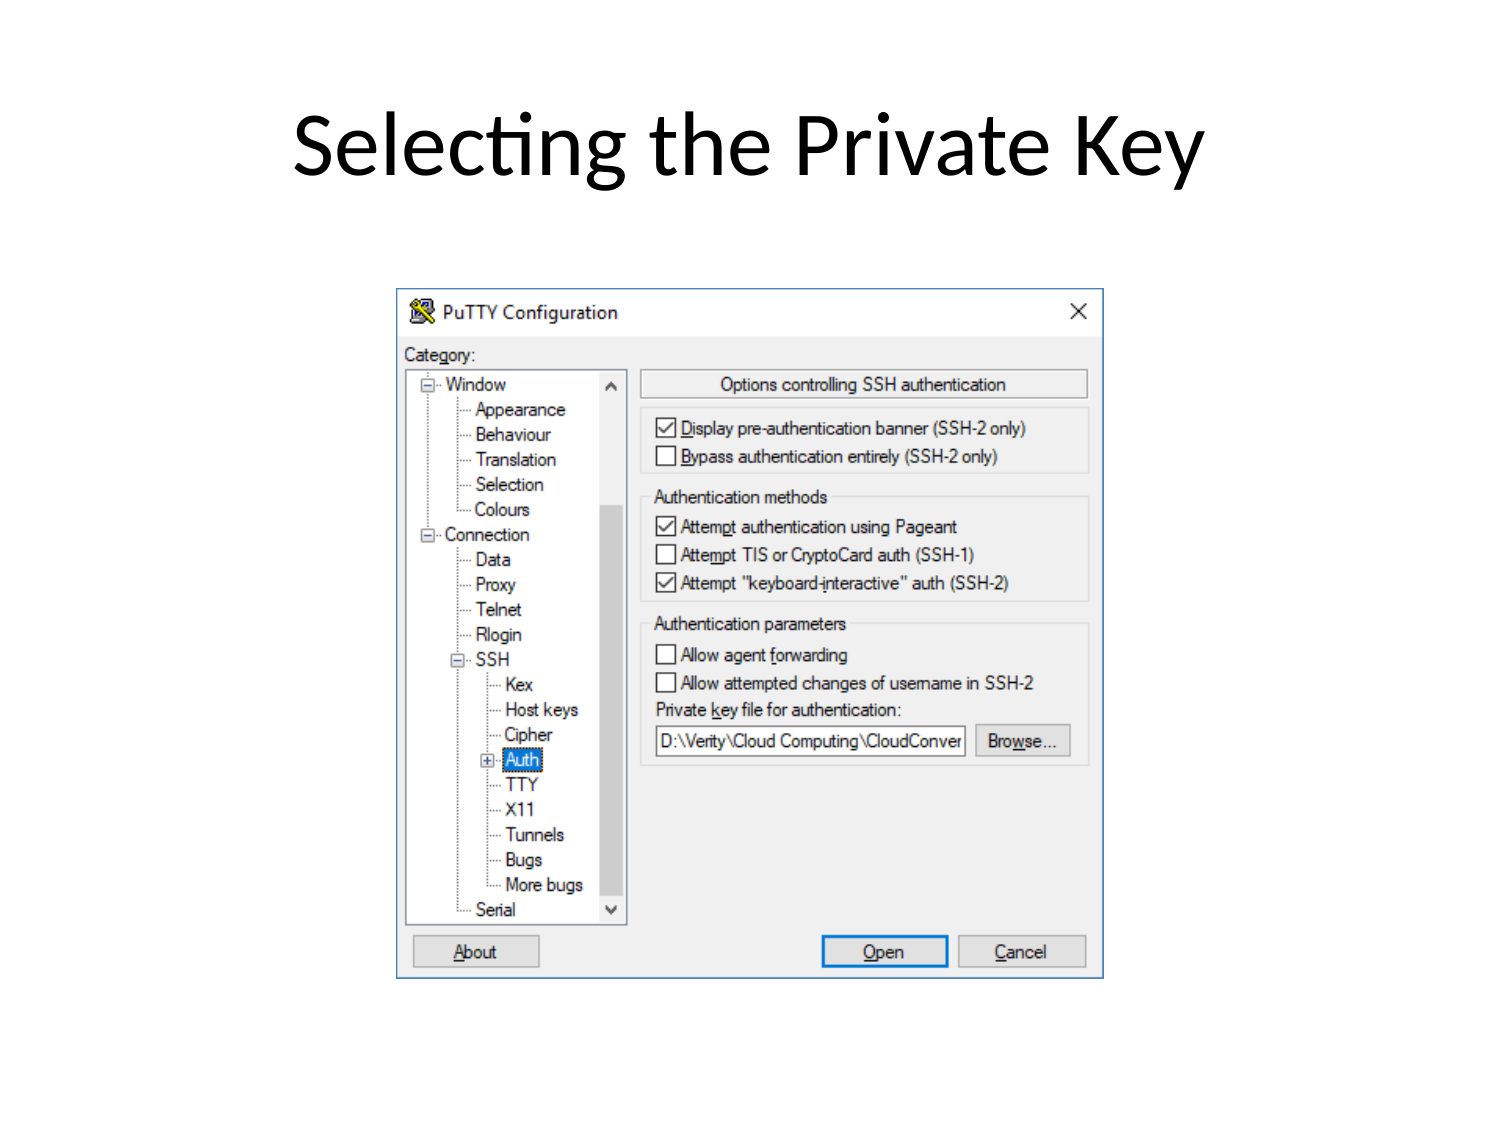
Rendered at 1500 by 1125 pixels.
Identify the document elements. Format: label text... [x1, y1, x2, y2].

title Selecting the Private Key [75, 45, 1425, 233]
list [396, 288, 1104, 980]
